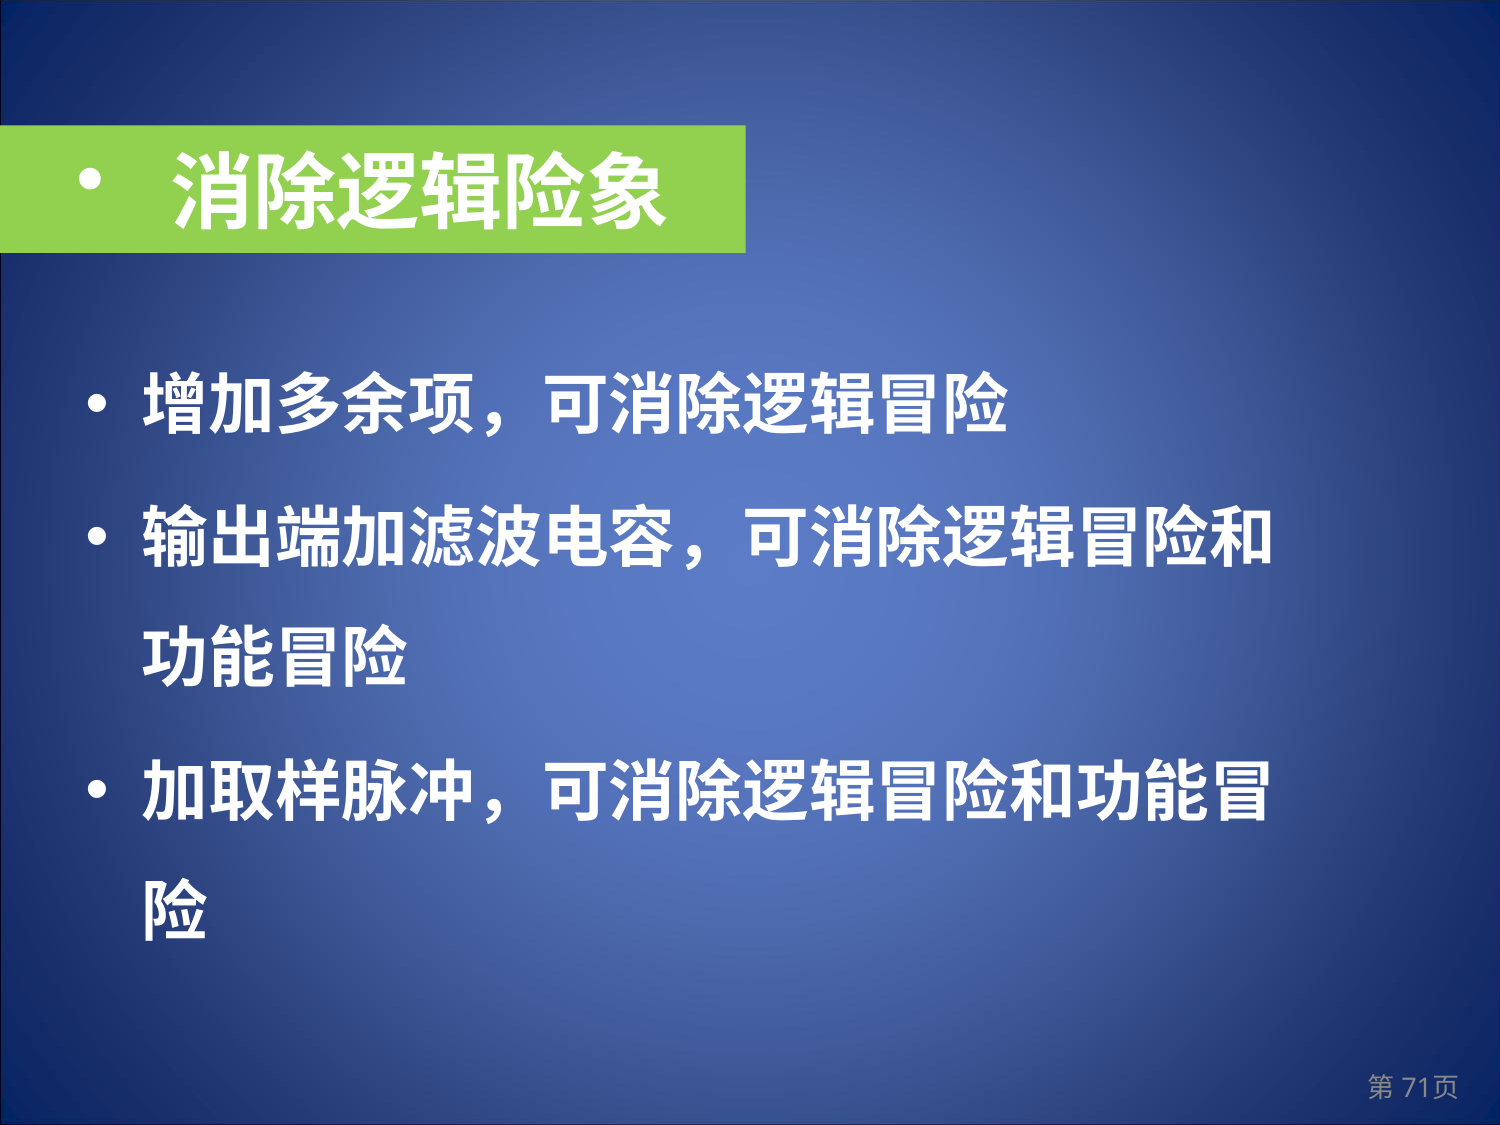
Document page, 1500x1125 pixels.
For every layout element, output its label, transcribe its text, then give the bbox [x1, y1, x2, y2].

title 消除逻辑险象 [0, 125, 746, 253]
picture [0, 0, 1500, 1125]
list 增加多余项，可消除逻辑冒险 输出端加滤波电容，可消除逻辑冒险和功能冒险 加取样脉冲，可消除逻辑冒险和功能冒险 [70, 314, 1300, 827]
